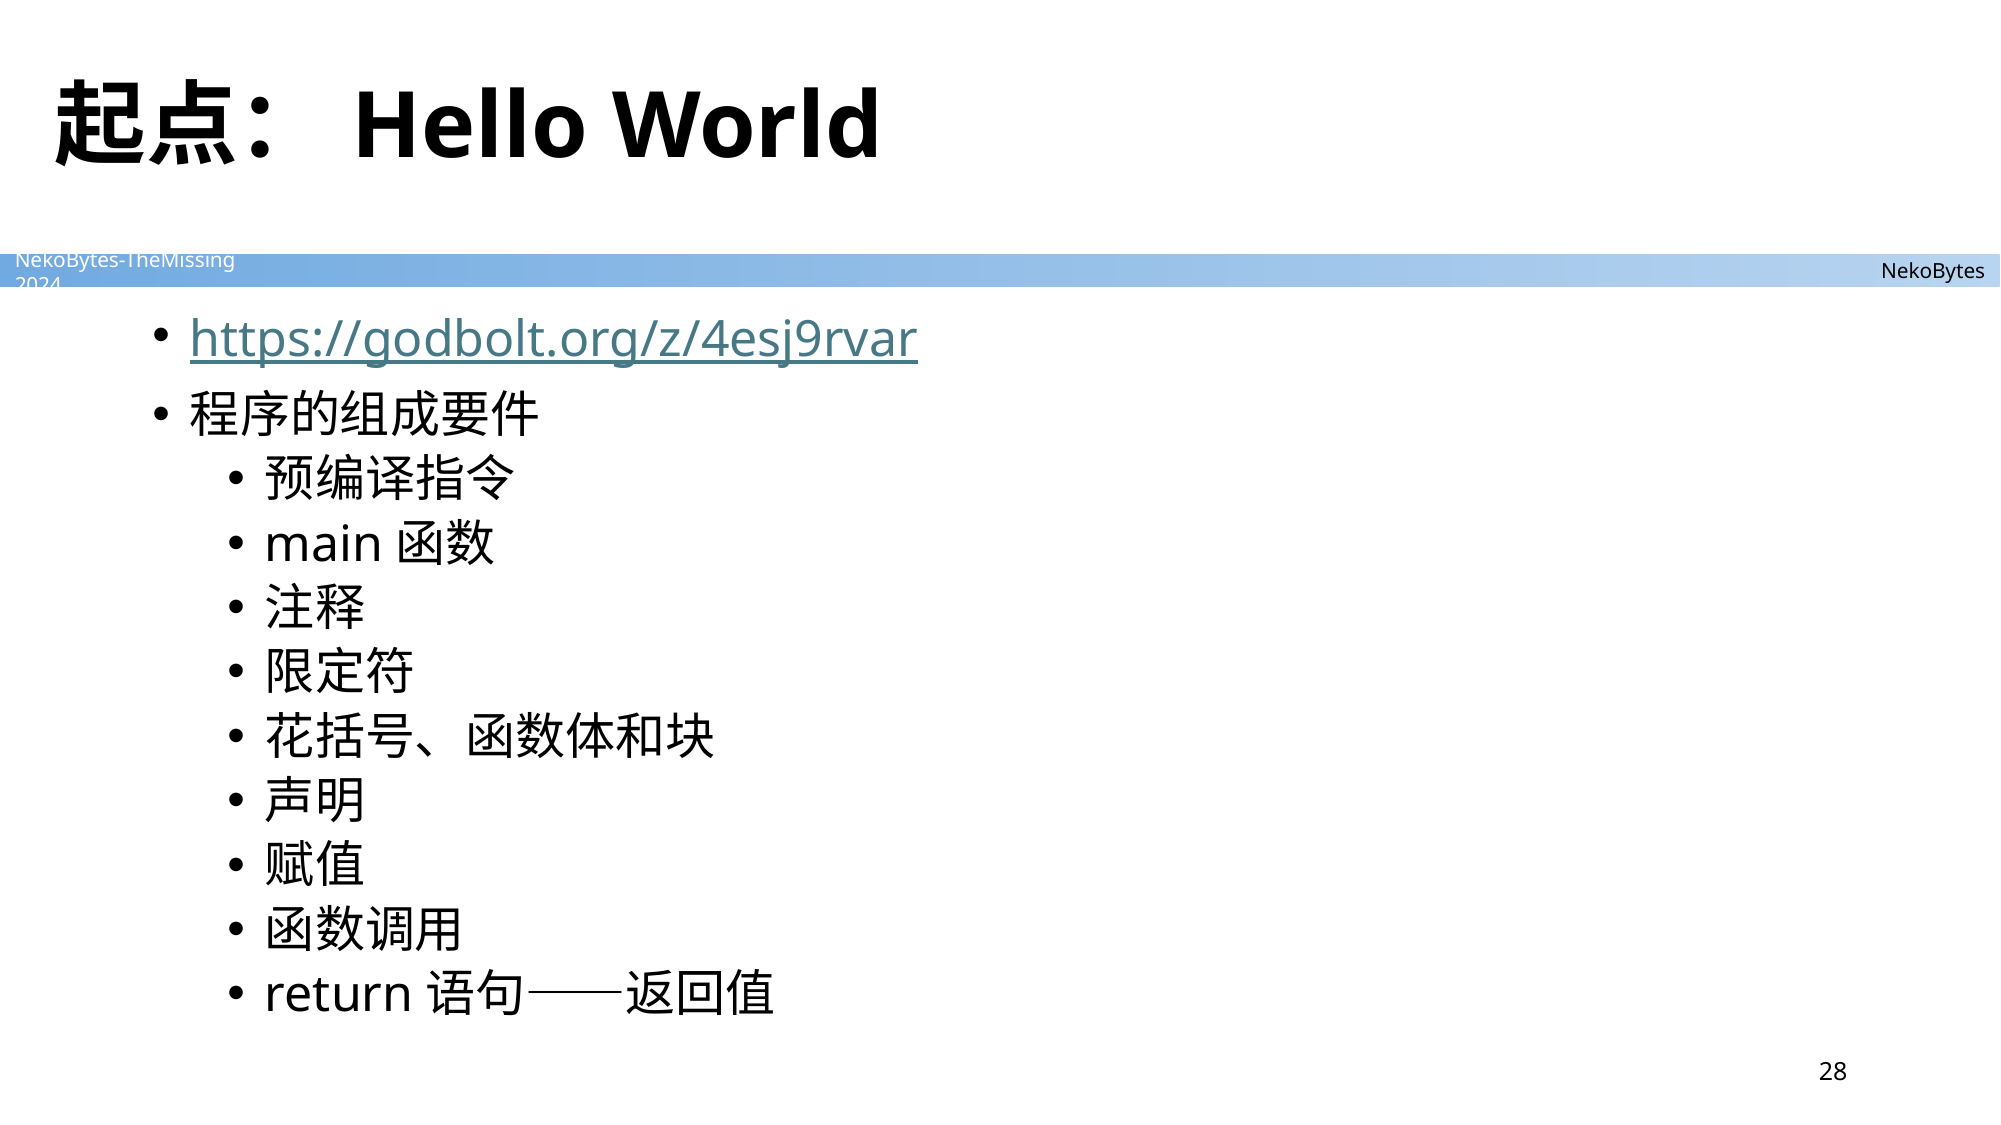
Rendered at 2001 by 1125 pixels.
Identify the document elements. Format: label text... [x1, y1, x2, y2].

slide_number 28 [1412, 1042, 1863, 1103]
list https://godbolt.org/z/4esj9rvar 程序的组成要件 预编译指令 main函数 注释 限定符 花括号、函数体和块 声明 赋值 函数调用 return语句——返回值 [137, 299, 1863, 1014]
title 起点：Hello World [39, 19, 1765, 237]
